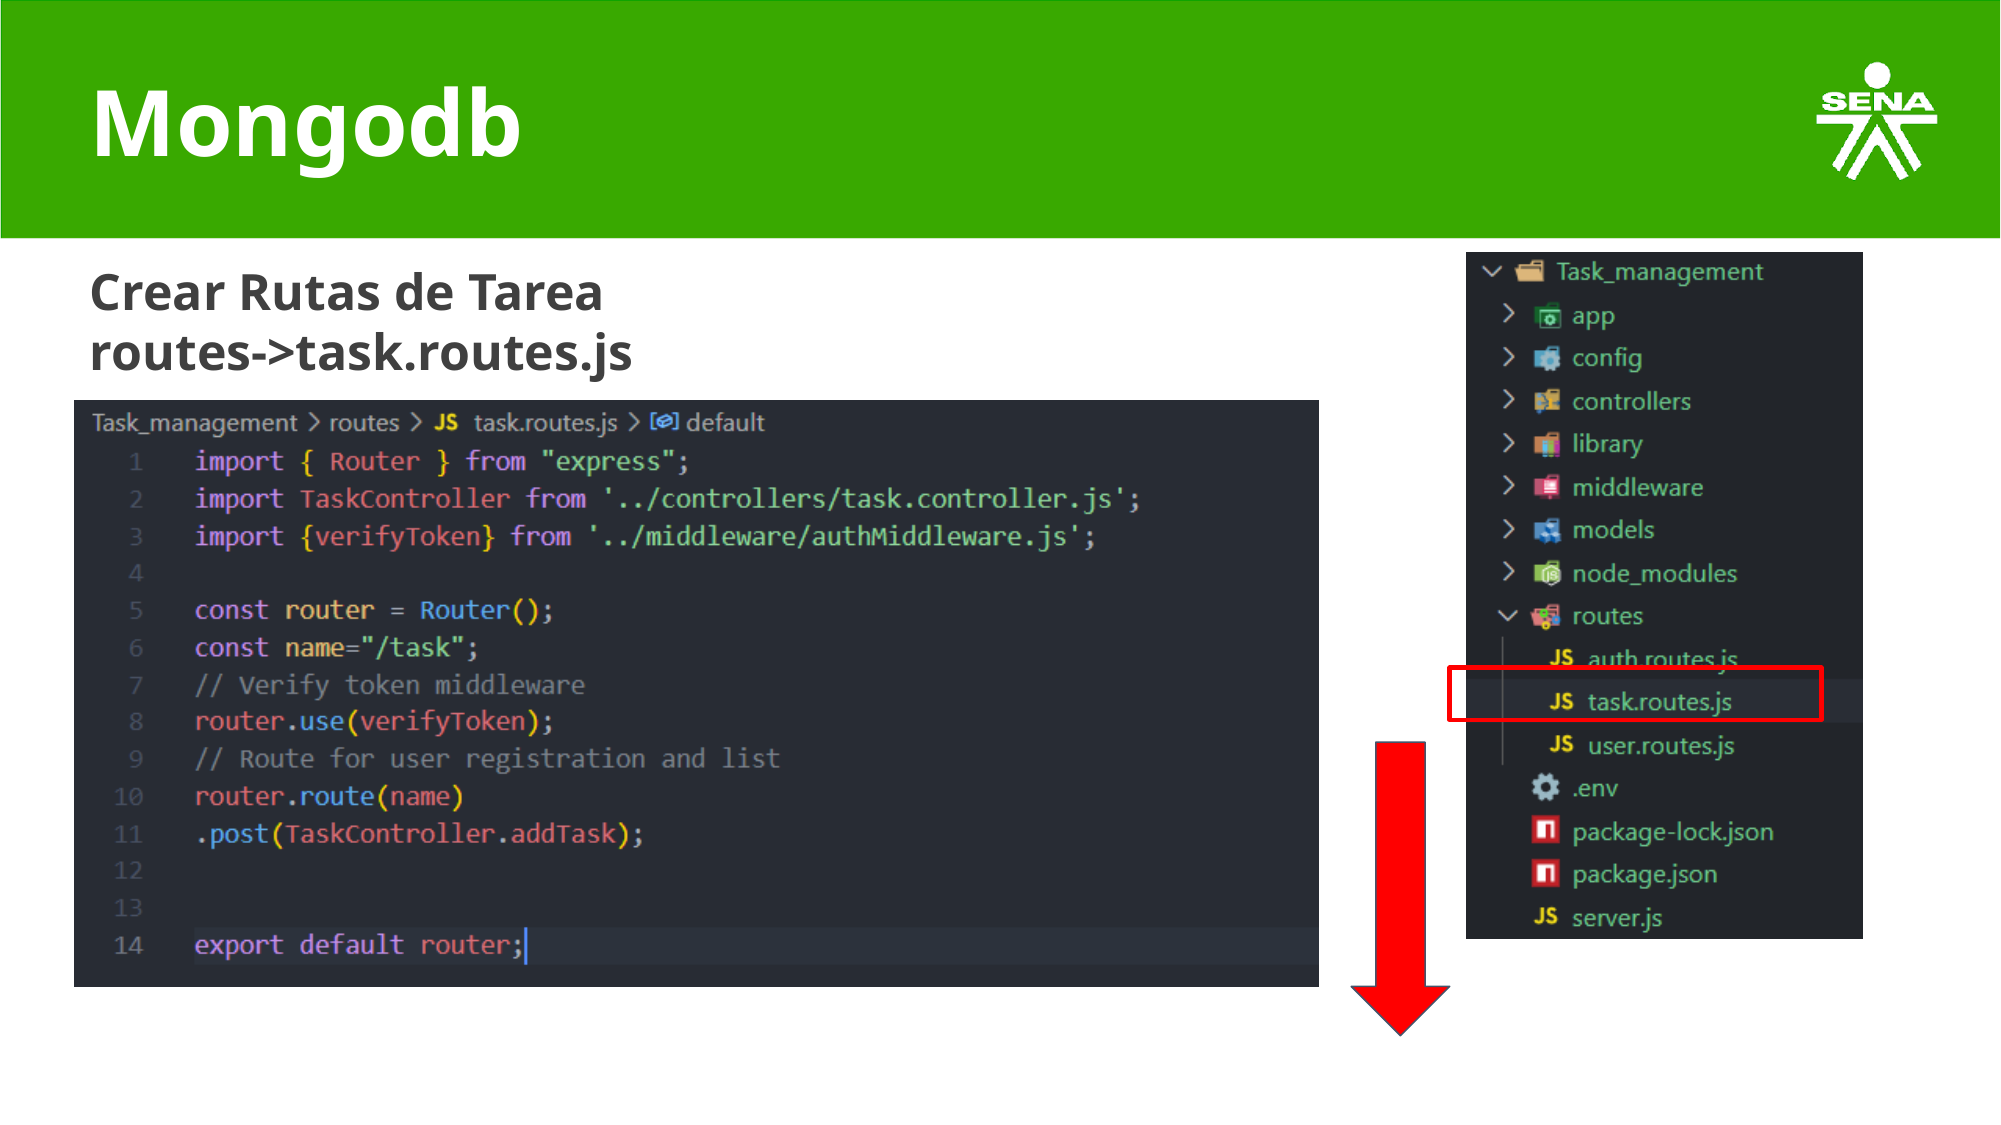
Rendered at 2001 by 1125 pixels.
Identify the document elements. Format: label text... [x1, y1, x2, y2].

title Mongodb [74, 18, 1800, 236]
text_box [1351, 742, 1450, 1036]
text_box [1449, 667, 1461, 720]
text_box Crear Rutas de Tarea routes->task.routes.js [74, 252, 1753, 1036]
picture [0, 0, 2001, 1125]
